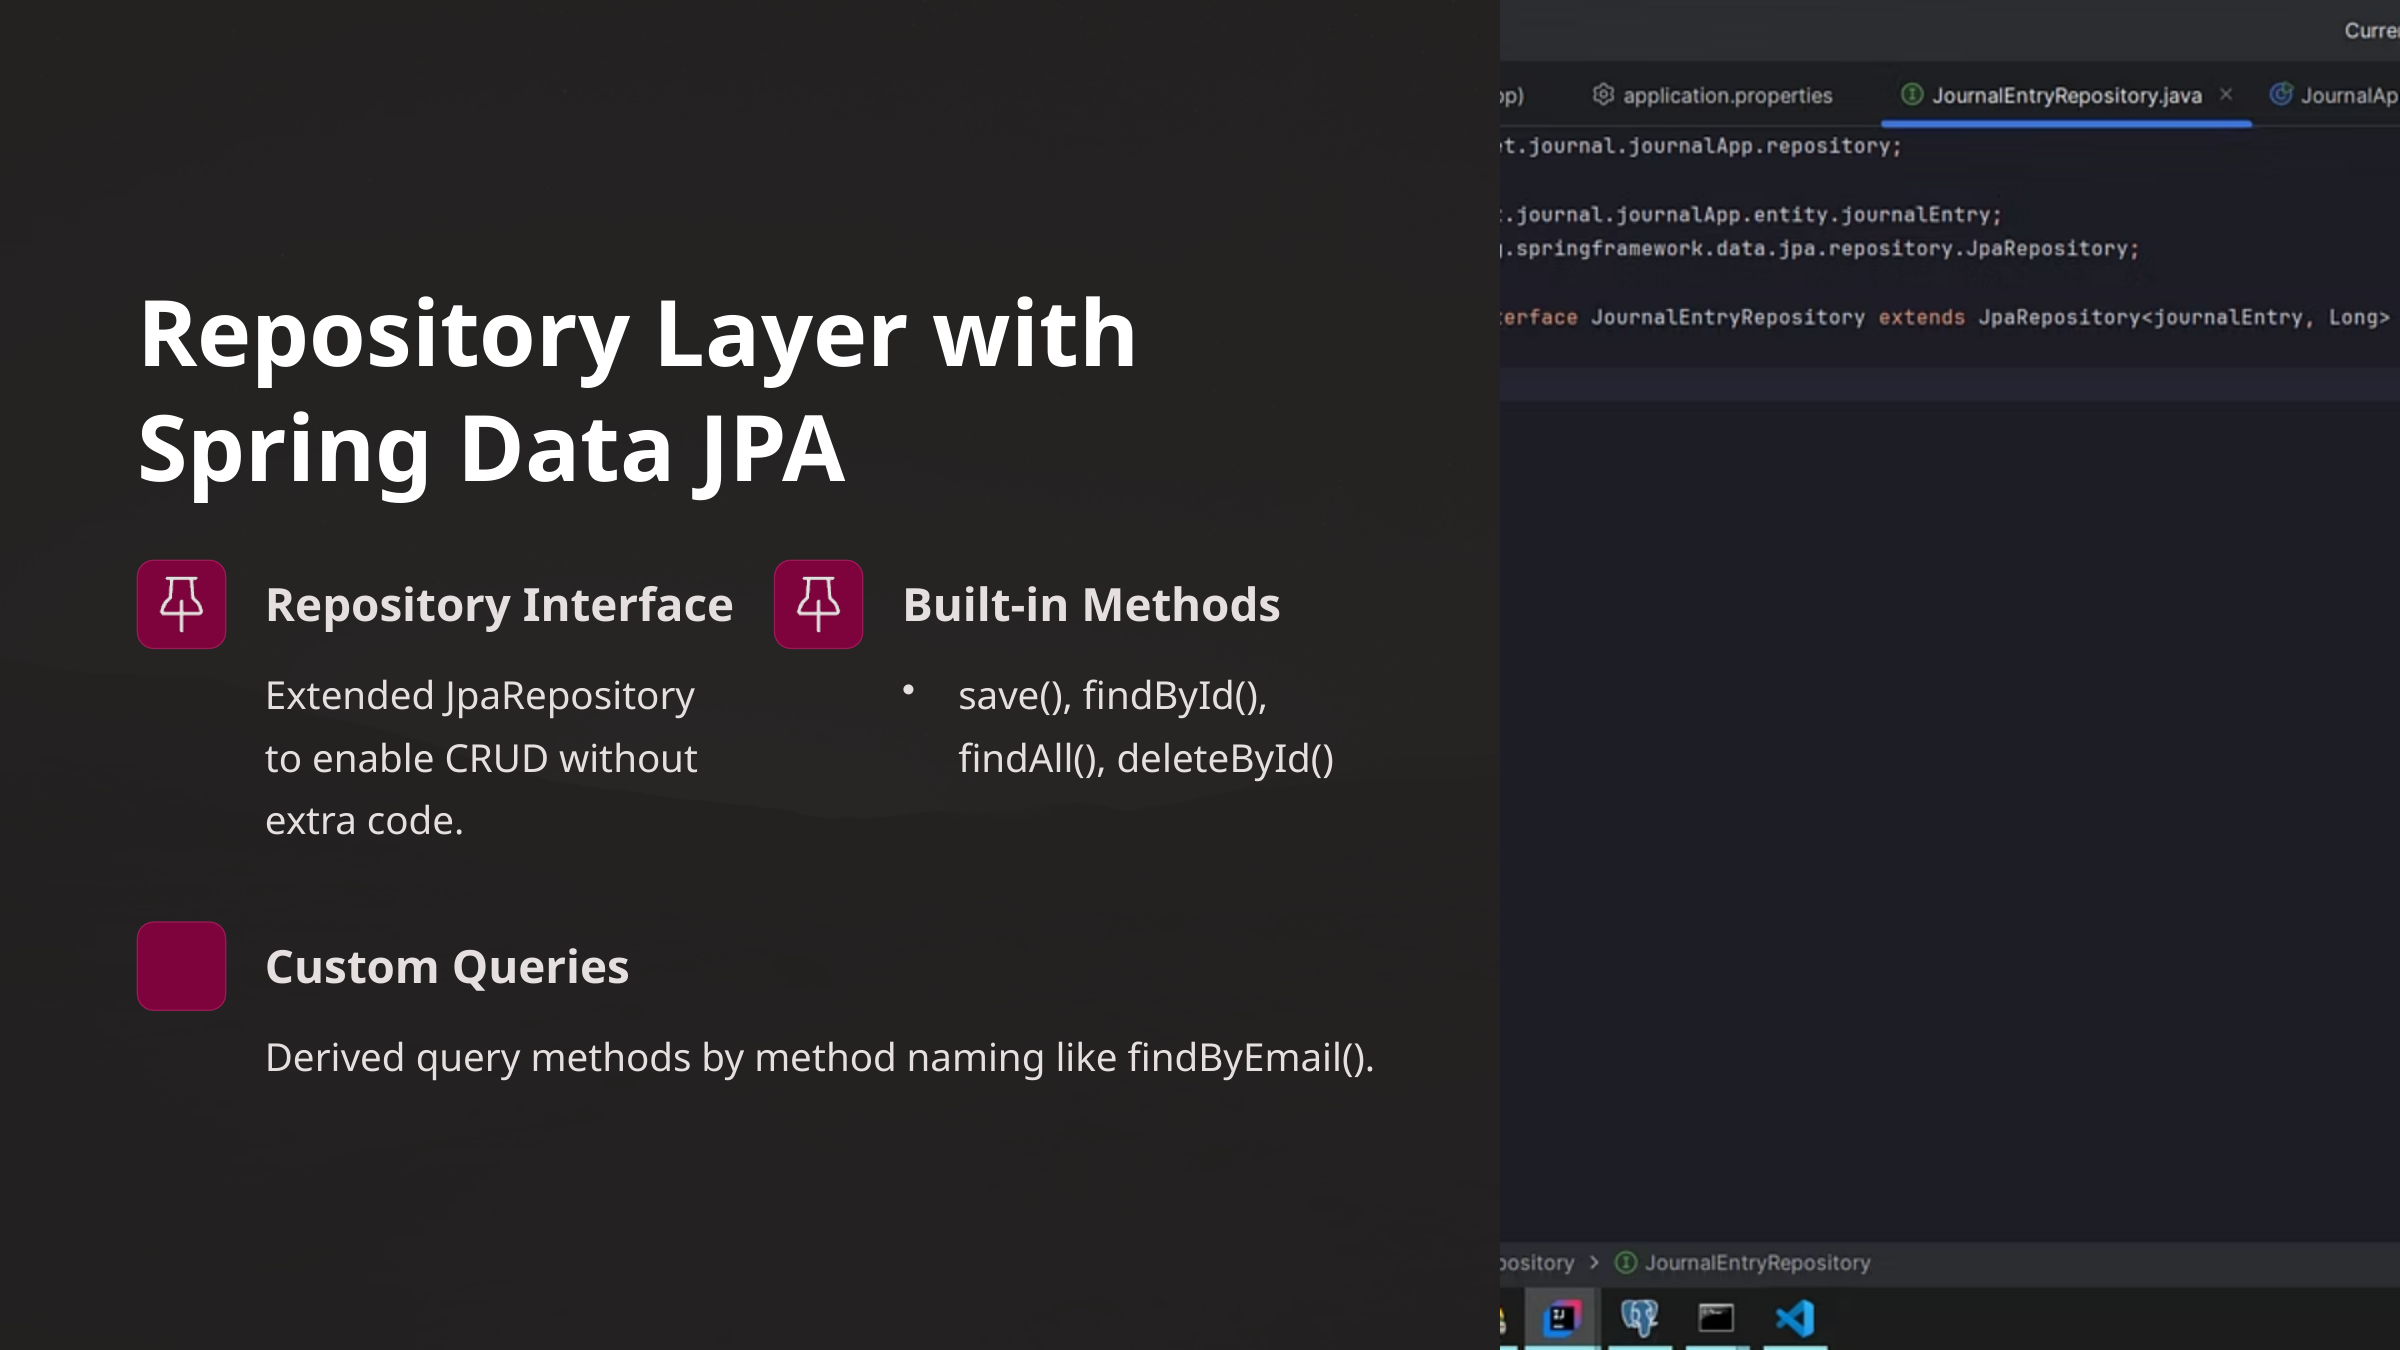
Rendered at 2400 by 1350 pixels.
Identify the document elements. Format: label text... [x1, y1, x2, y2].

picture [1499, 0, 2400, 1350]
text_box [137, 560, 226, 649]
text_box Repository Layer with Spring Data JPA [137, 270, 1363, 502]
text_box Built-in Methods [902, 573, 1363, 632]
text_box Extended JpaRepository to enable CRUD without extra code. [265, 654, 726, 844]
text_box save(), findById(), findAll(), deleteById() [902, 654, 1363, 781]
picture [153, 569, 210, 639]
text_box Custom Queries [265, 935, 727, 994]
text_box Derived query methods by method naming like findByEmail(). [265, 1016, 1363, 1080]
text_box [137, 921, 226, 1011]
picture [790, 569, 847, 639]
text_box Repository Interface [265, 573, 726, 632]
text_box [774, 560, 863, 649]
